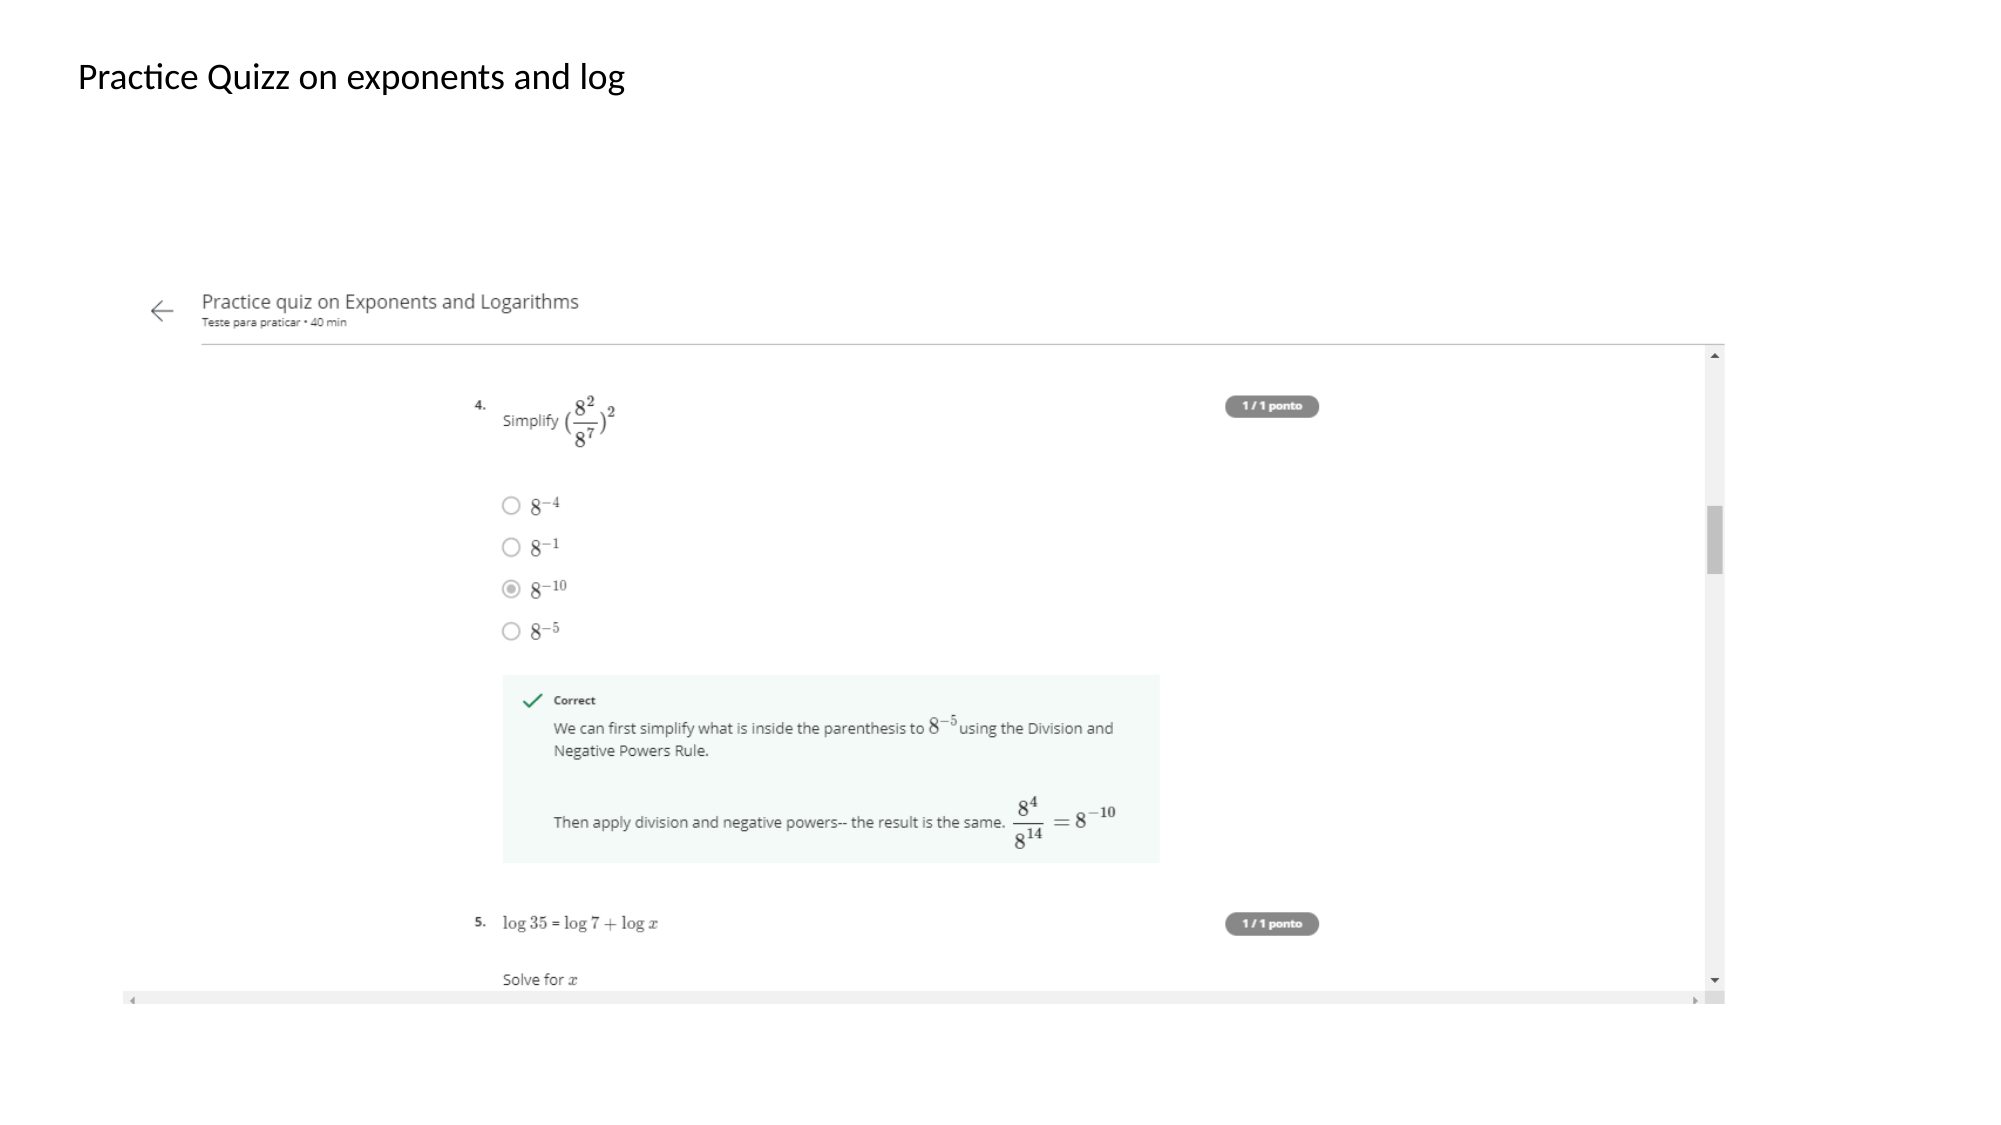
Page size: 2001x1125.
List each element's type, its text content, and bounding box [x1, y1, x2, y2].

text_box Practice Quizz on exponents and log [63, 44, 1135, 104]
picture [123, 280, 1725, 1004]
